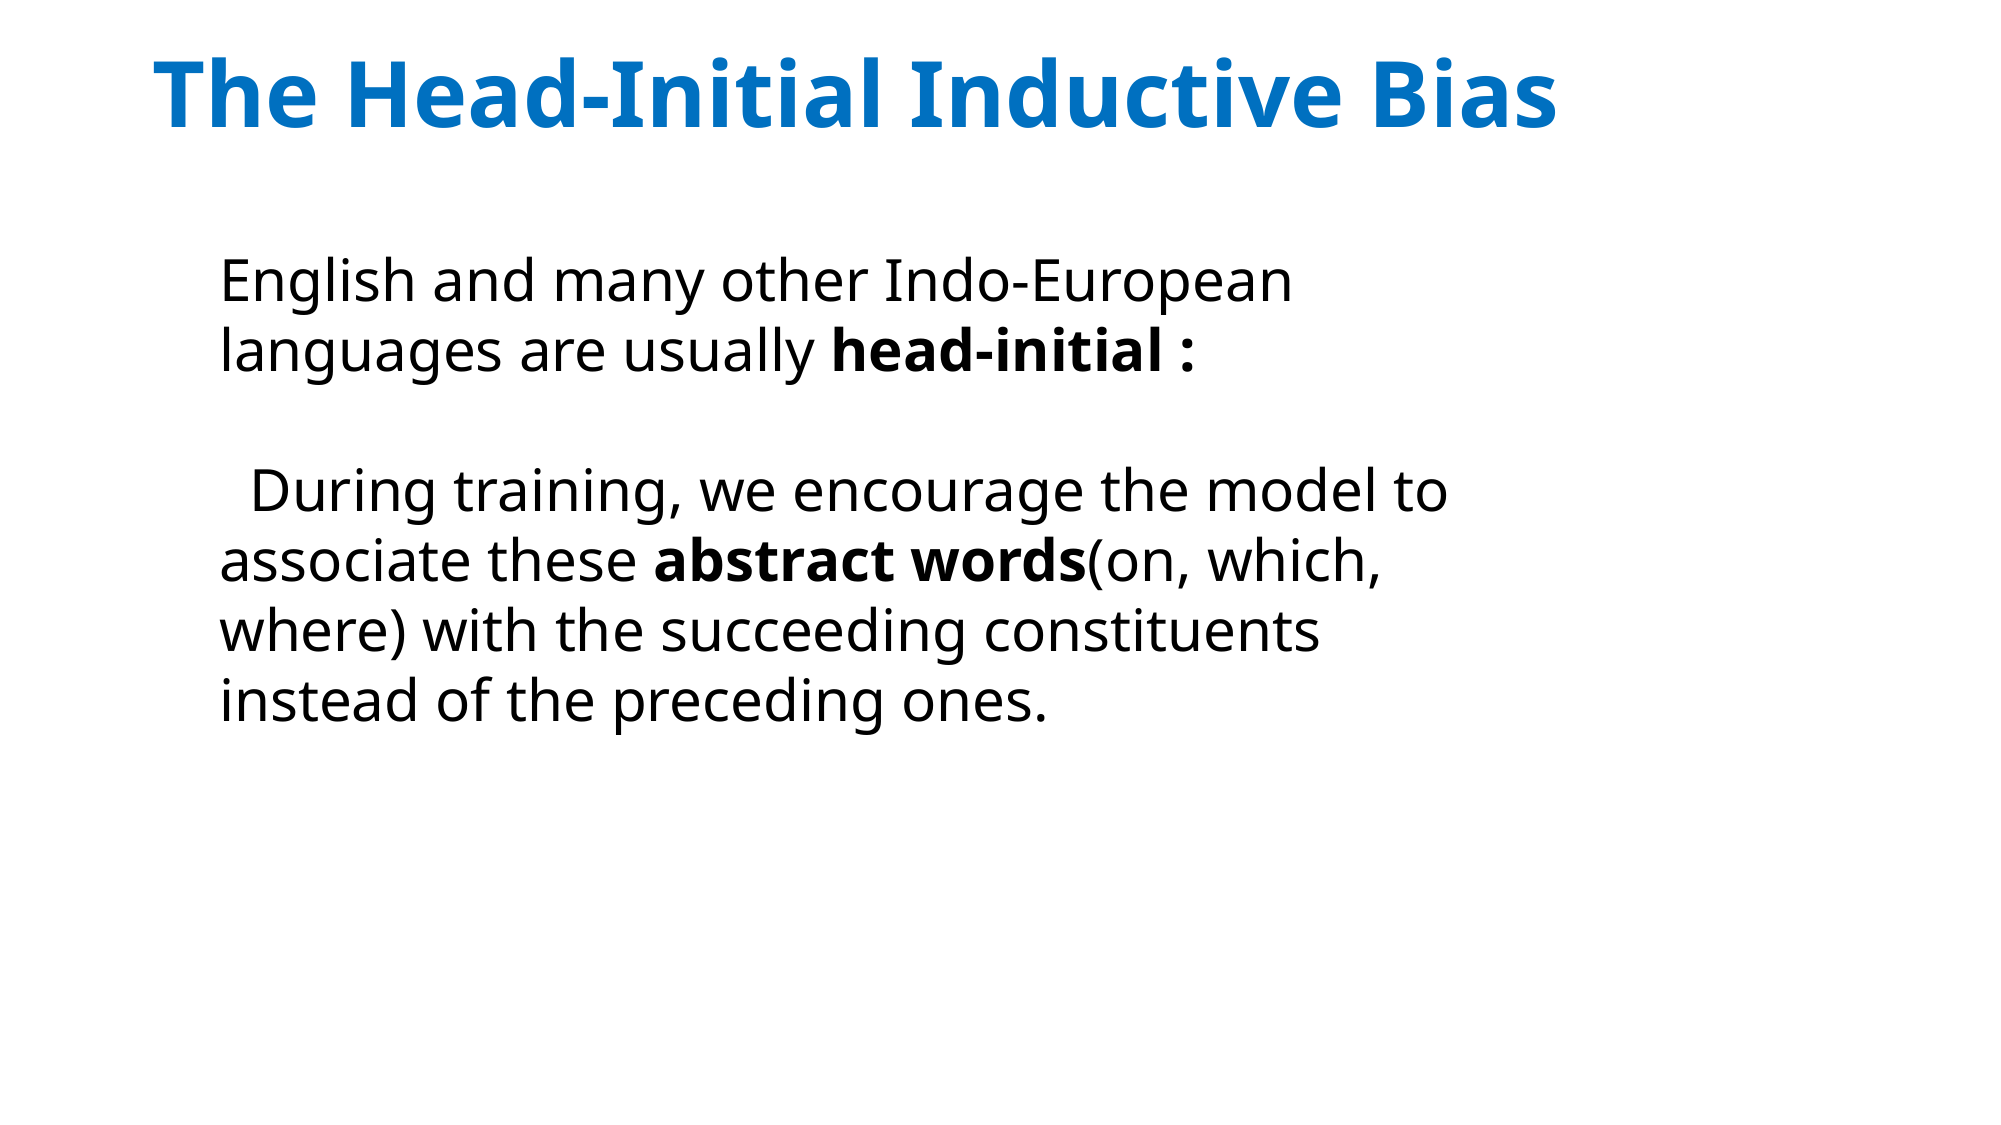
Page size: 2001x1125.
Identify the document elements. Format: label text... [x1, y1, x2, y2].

text_box English and many other Indo-European languages are usually head-initial : During training, we encourage the model to associate these abstract words(on, which, where) with the succeeding constituents instead of the preceding ones. [204, 235, 1536, 741]
text_box The Head-Initial Inductive Bias [137, 22, 1863, 174]
